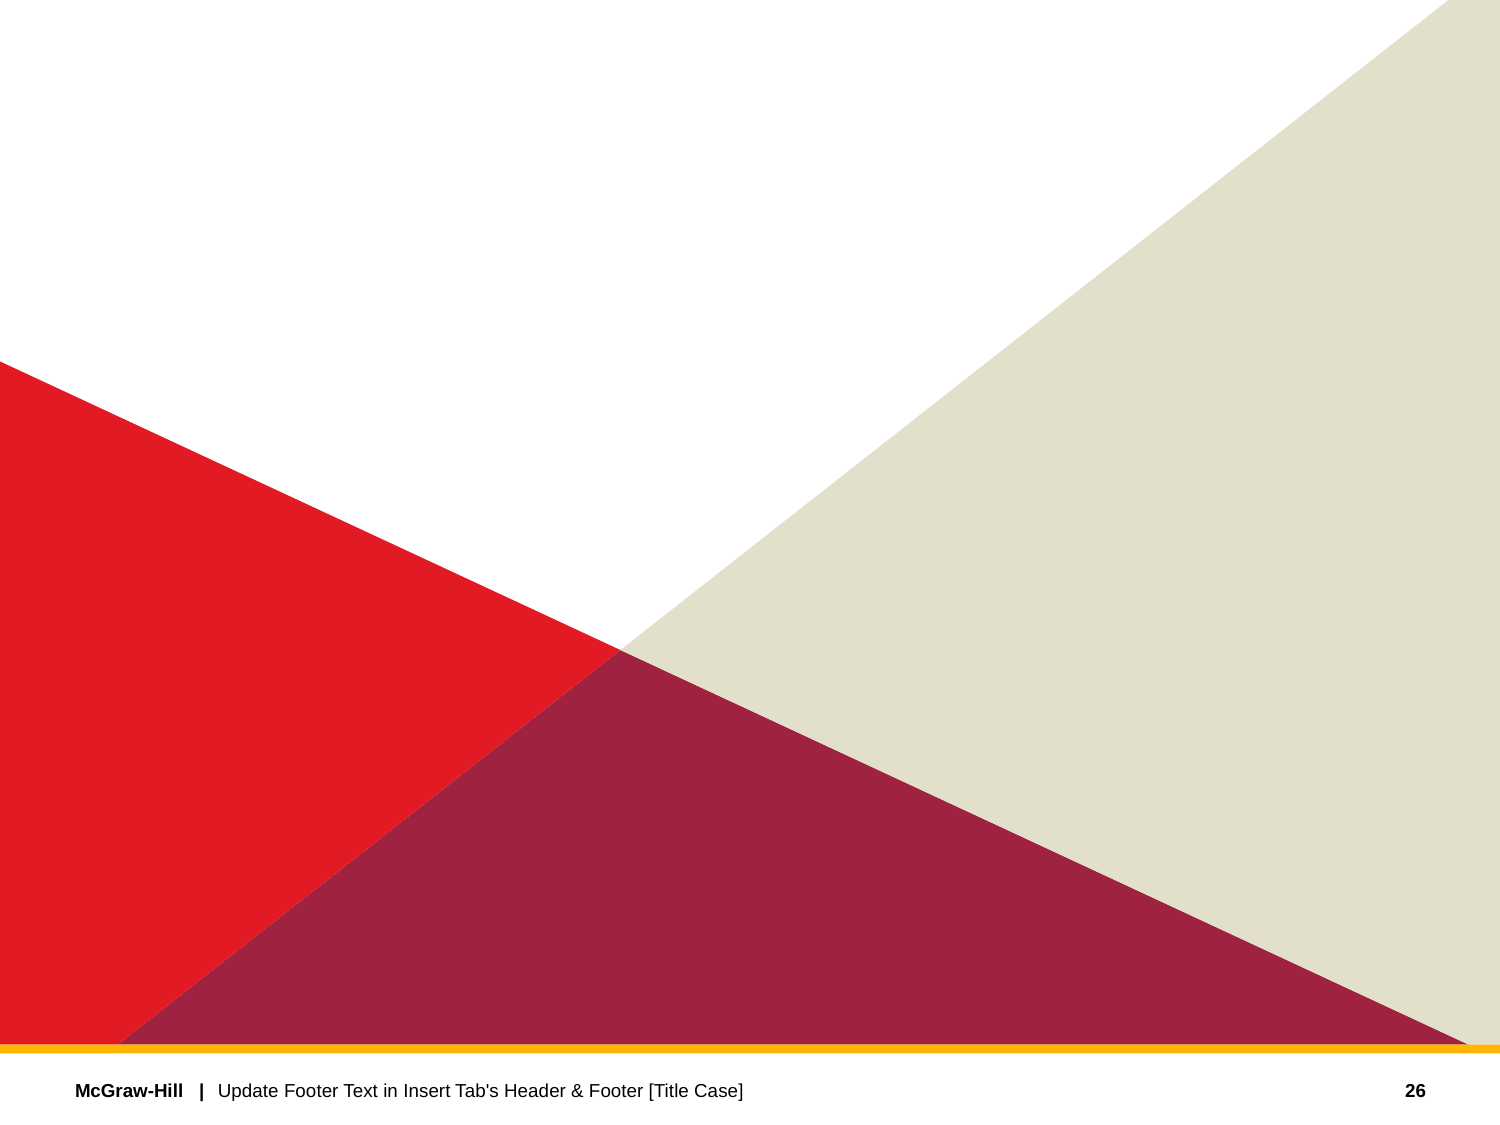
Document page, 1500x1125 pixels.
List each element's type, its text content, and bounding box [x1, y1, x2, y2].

slide_number 26 [1283, 1071, 1442, 1109]
text_box Update Footer Text in Insert Tab's Header & Footer [Title Case] [202, 1071, 1103, 1109]
